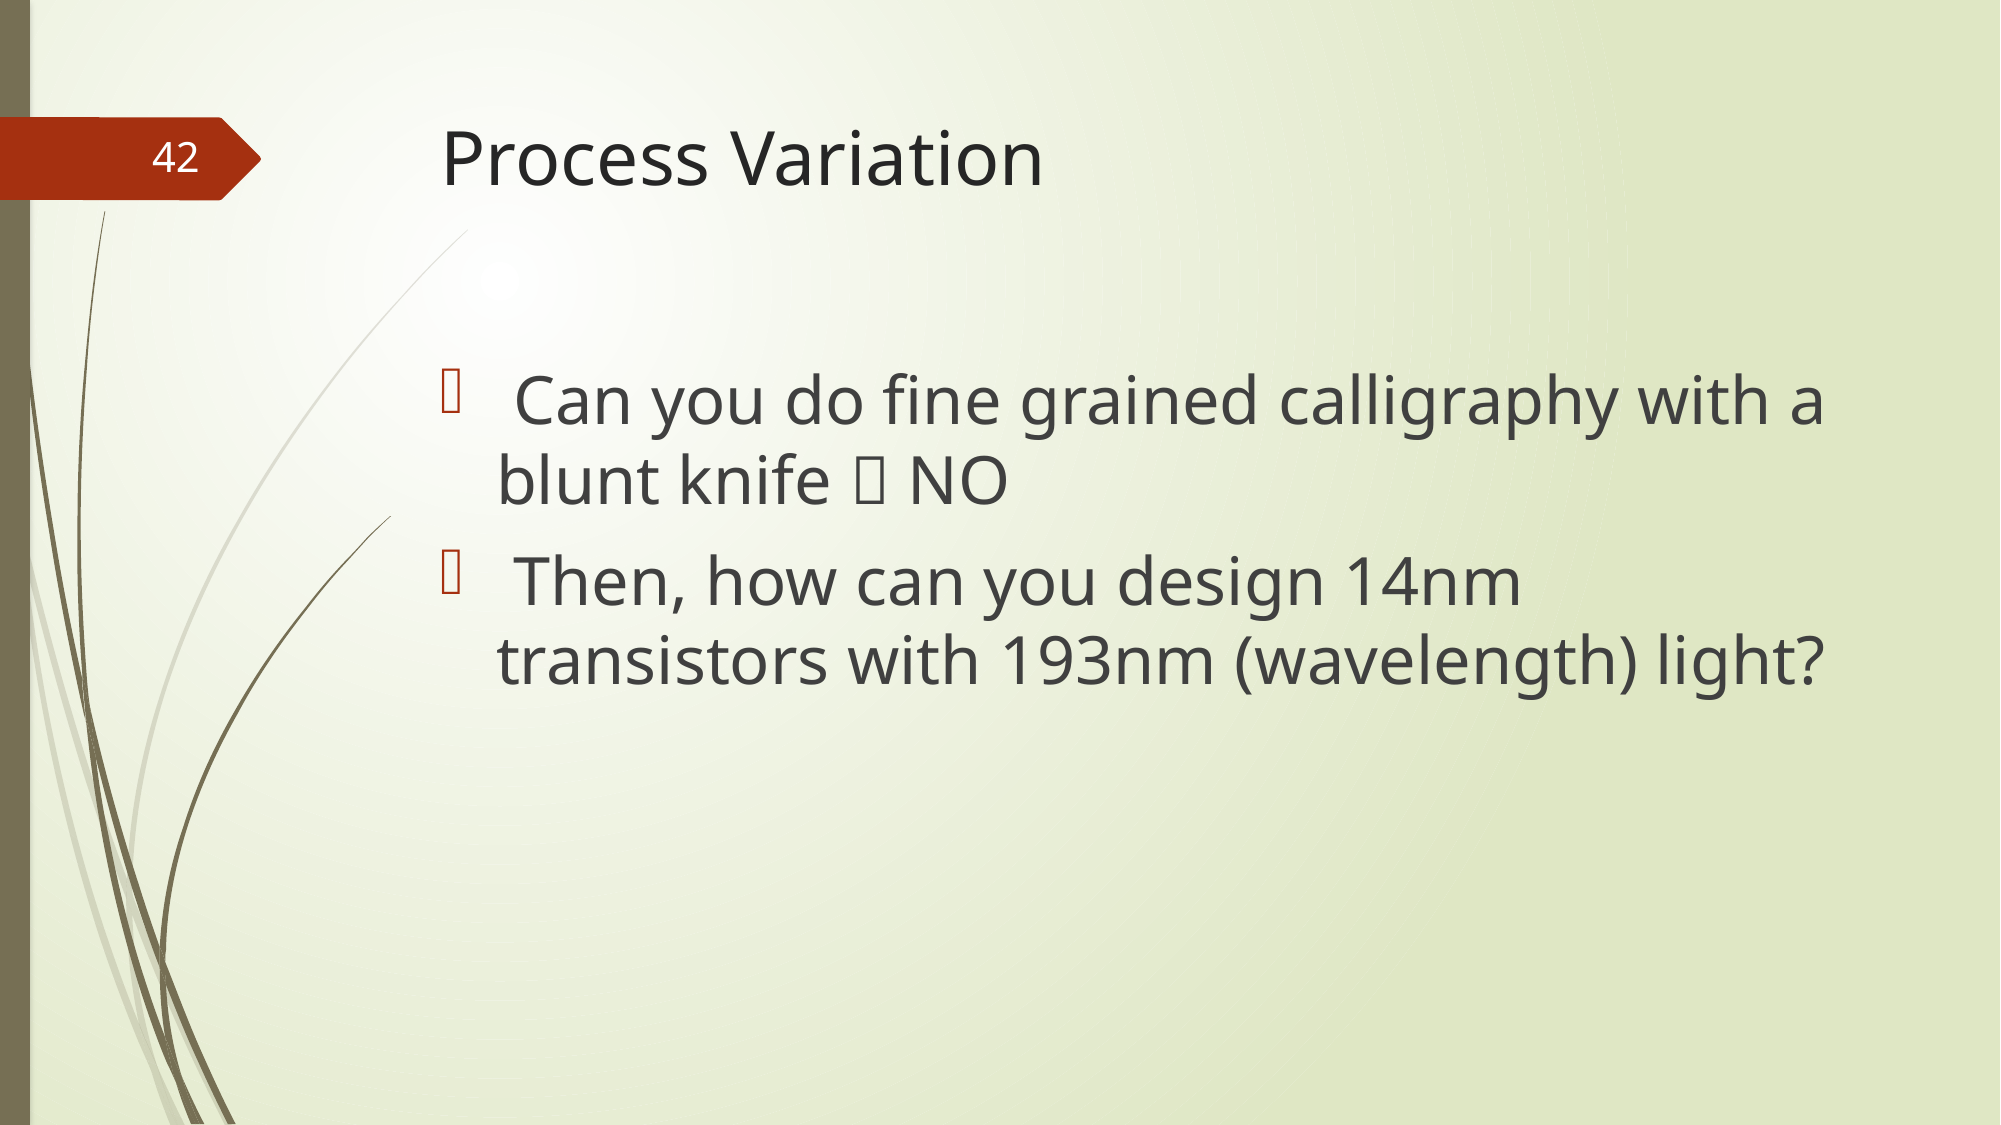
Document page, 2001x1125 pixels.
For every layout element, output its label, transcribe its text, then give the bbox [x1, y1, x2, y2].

slide_number 42 [87, 129, 216, 190]
title Process Variation [425, 102, 1888, 313]
list Can you do fine grained calligraphy with a blunt knife  NO Then, how can you design 14nm transistors with 193nm (wavelength) light? [424, 350, 1888, 970]
